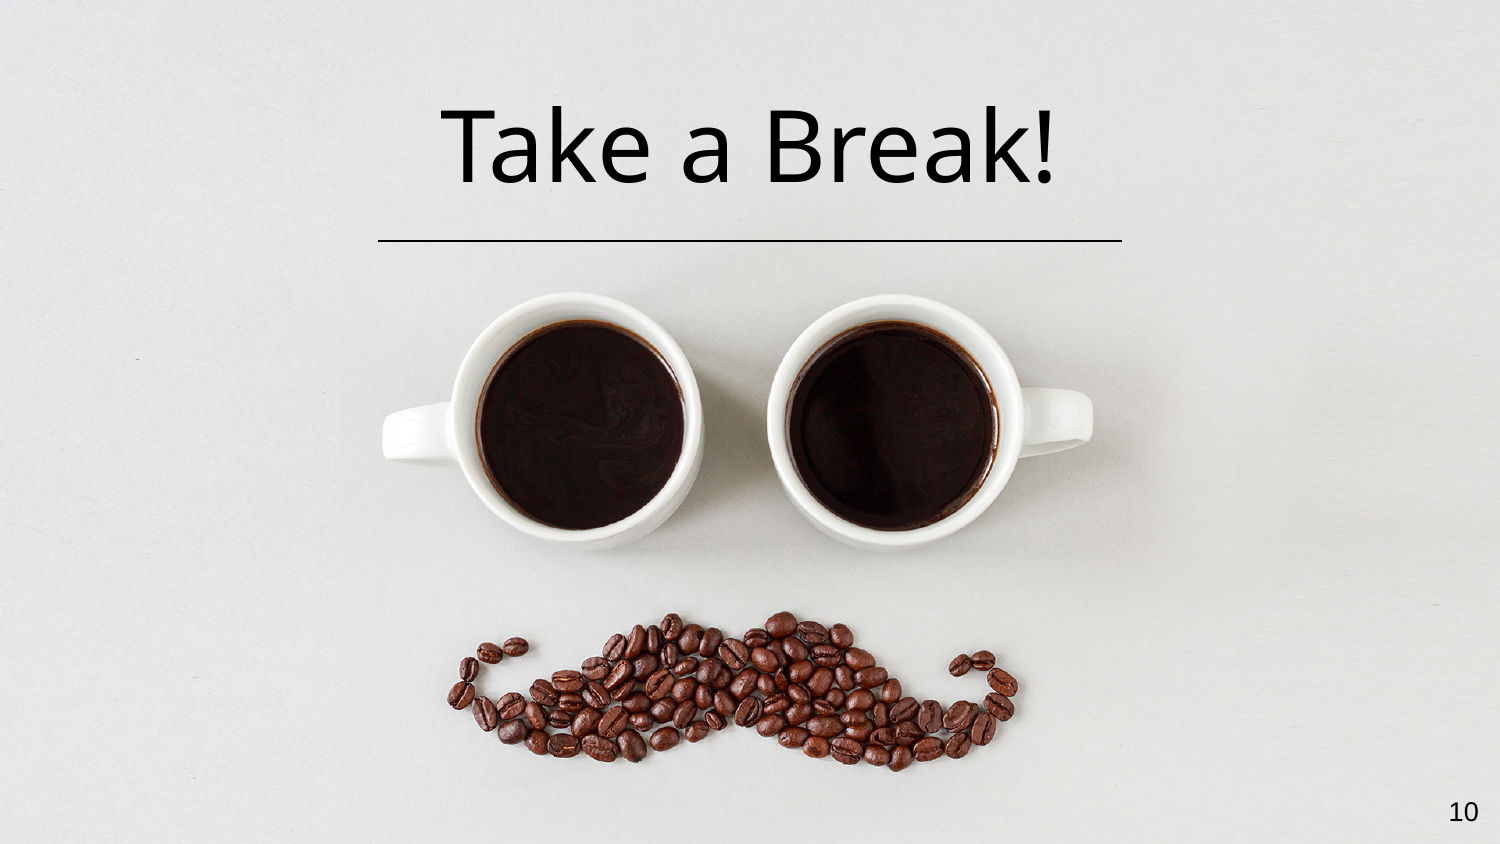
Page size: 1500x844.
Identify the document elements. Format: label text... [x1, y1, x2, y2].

picture [0, 0, 1500, 844]
slide_number ‹#› [1403, 779, 1494, 844]
